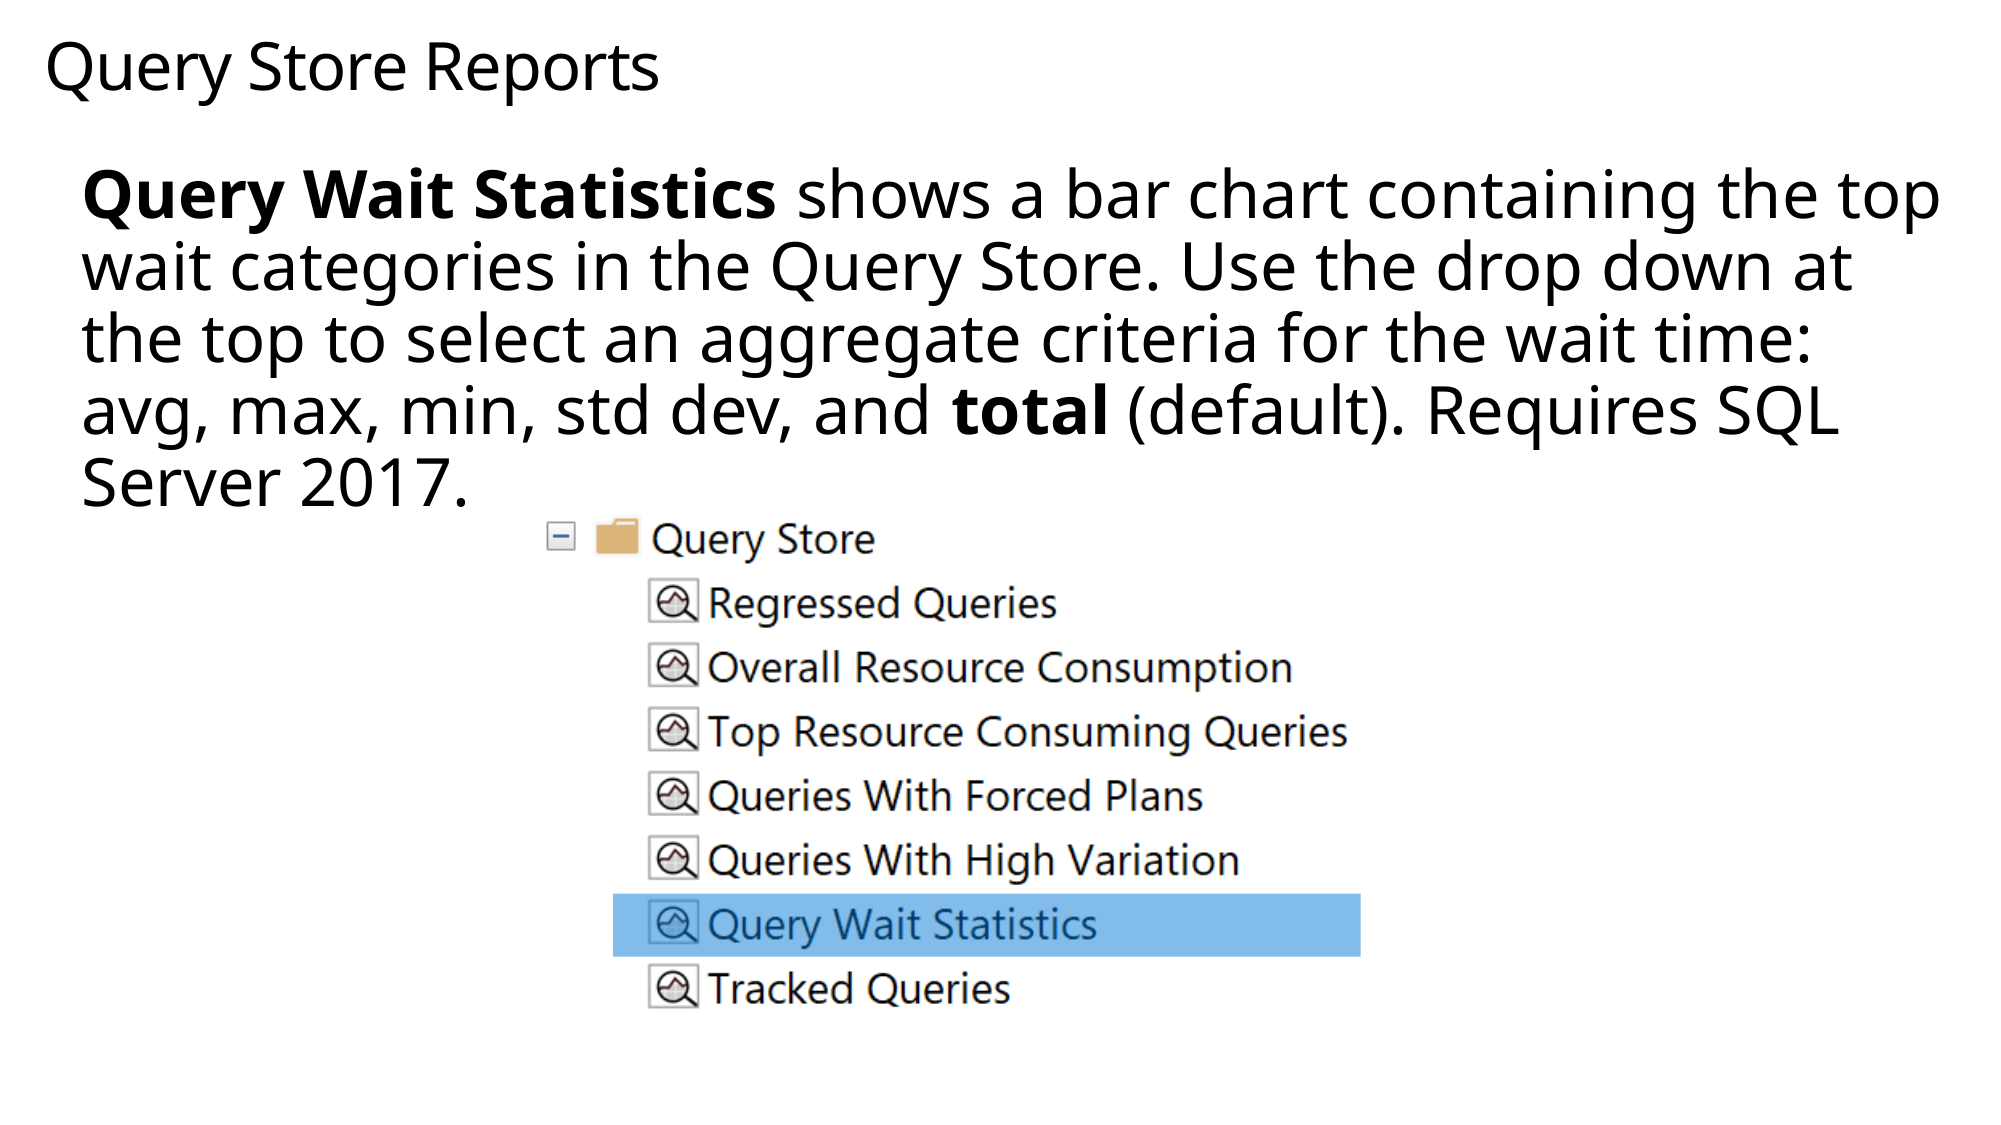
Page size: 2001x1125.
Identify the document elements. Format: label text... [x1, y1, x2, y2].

title Query Store Reports [44, 28, 1845, 107]
picture [502, 500, 1456, 1028]
text_box Query Wait Statistics shows a bar chart containing the top wait categories in the Query Store. Use the drop down at the top to select an aggregate criteria for the wait time: avg, max, min, std dev, and total (default). Requires SQL Server 2017. [66, 153, 1978, 548]
